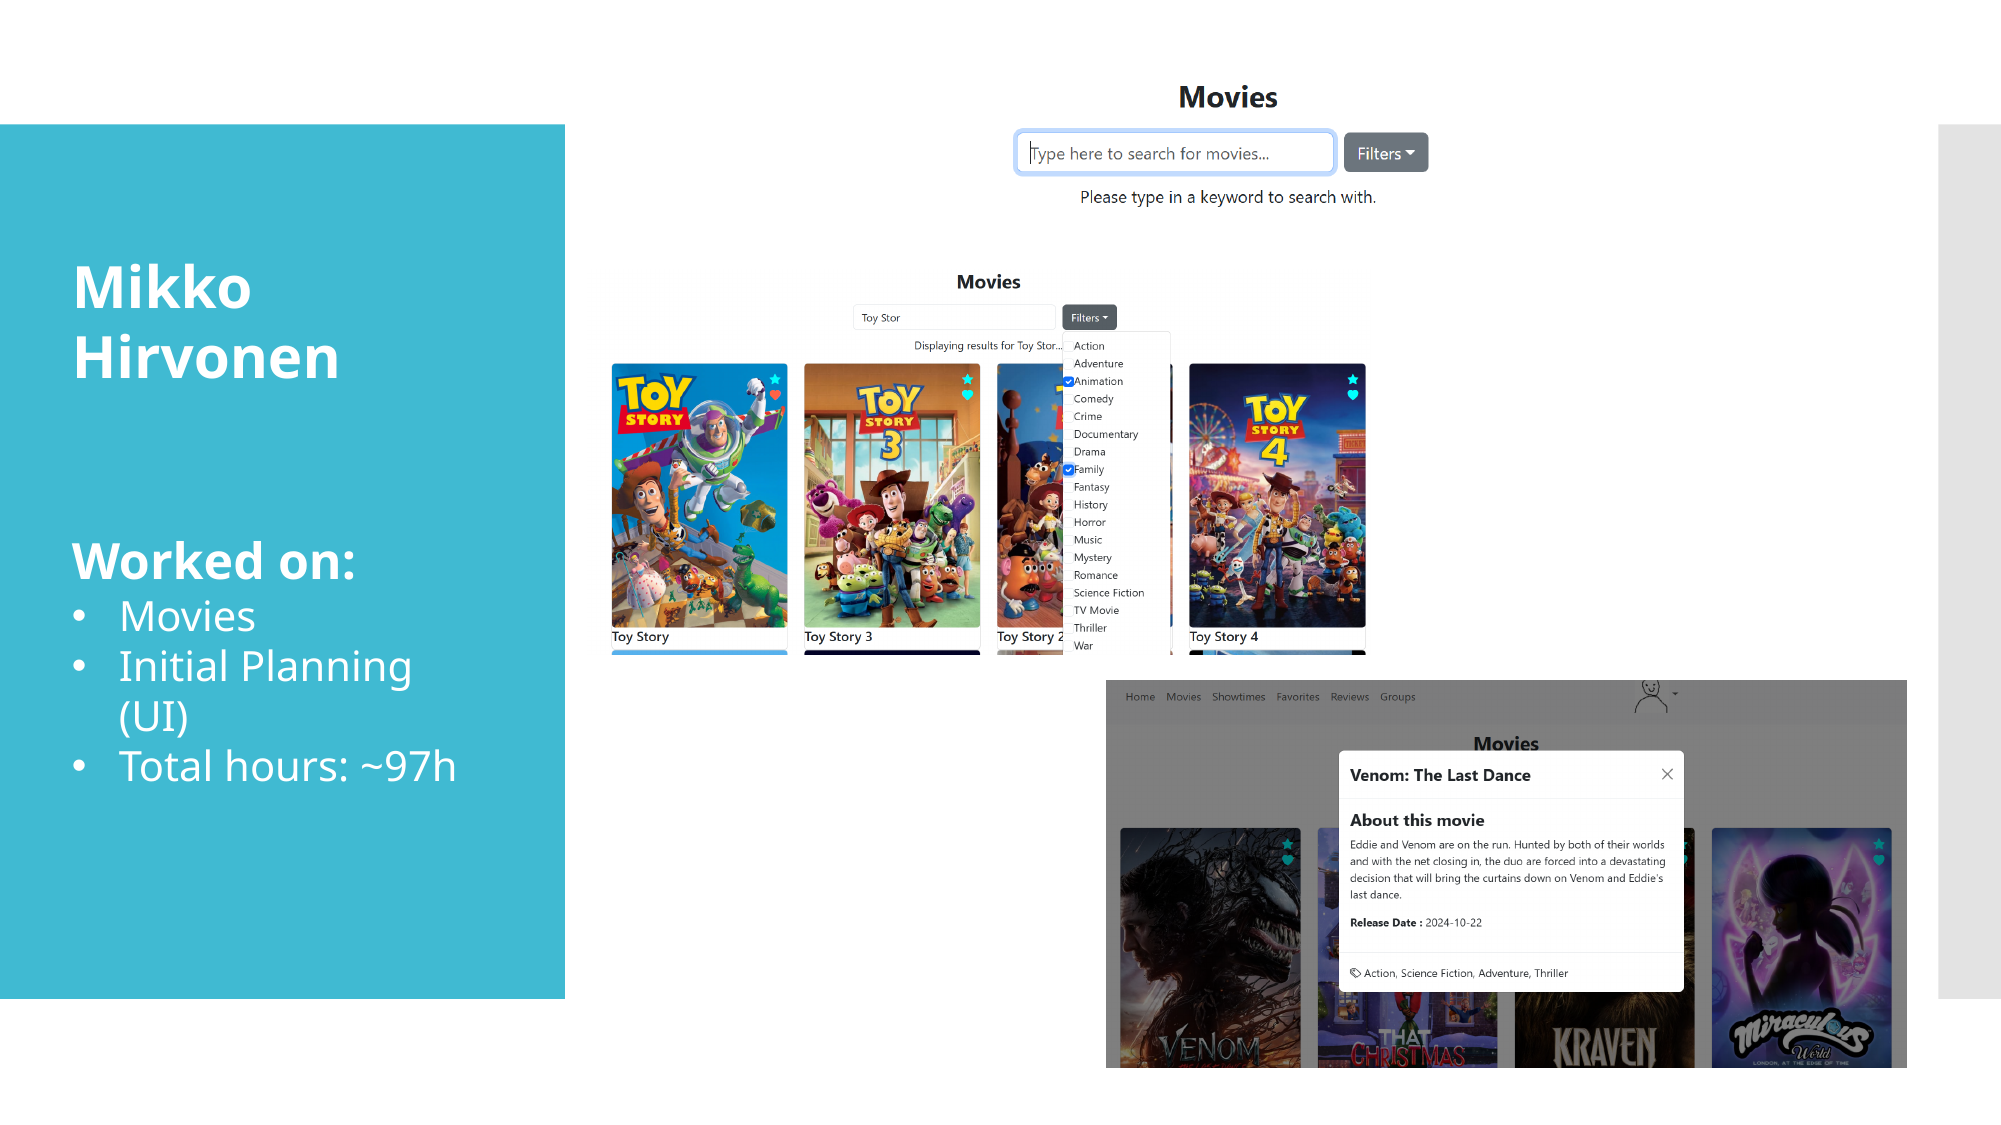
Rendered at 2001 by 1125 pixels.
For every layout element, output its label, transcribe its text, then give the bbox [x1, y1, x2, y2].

picture [587, 268, 1371, 655]
picture [1106, 680, 1907, 1068]
picture [999, 71, 1469, 243]
text_box Mikko Hirvonen Worked on: Movies Initial Planning (UI) Total hours: ~97h [56, 242, 500, 798]
